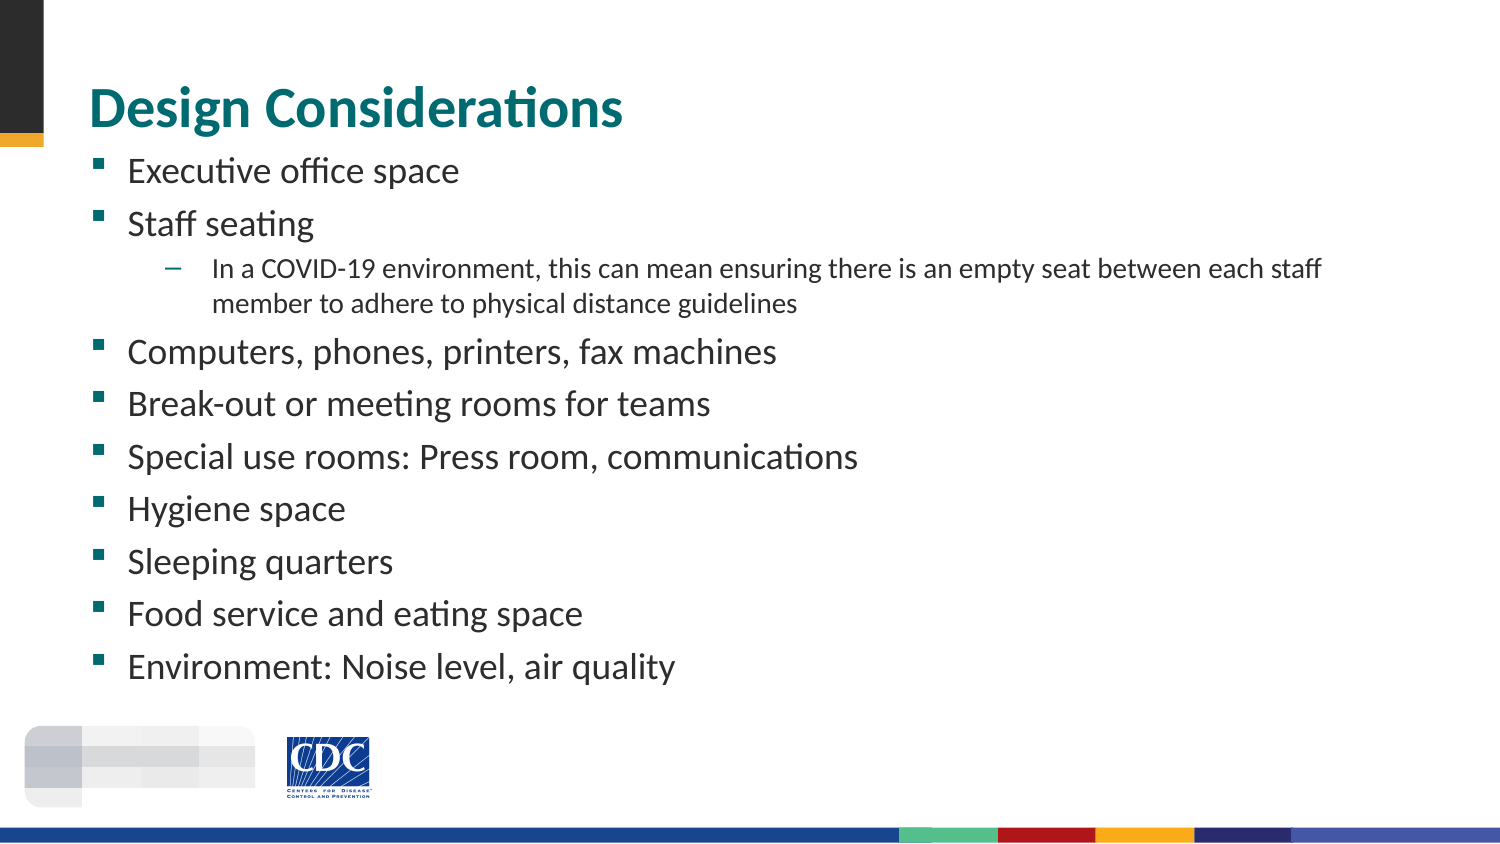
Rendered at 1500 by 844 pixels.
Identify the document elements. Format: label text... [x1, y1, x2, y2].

title Design Considerations [75, 33, 1425, 147]
picture [287, 737, 372, 798]
list Executive office space Staff seating In a COVID-19 environment, this can mean ensuring there is an empty seat between each staff member to adhere to physical distance guidelines Computers, phones, printers, fax machines Break-out or meeting rooms for teams Special use rooms: Press room, communications Hygiene space Sleeping quarters Food service and eating space Environment: Noise level, air quality [75, 138, 1414, 687]
